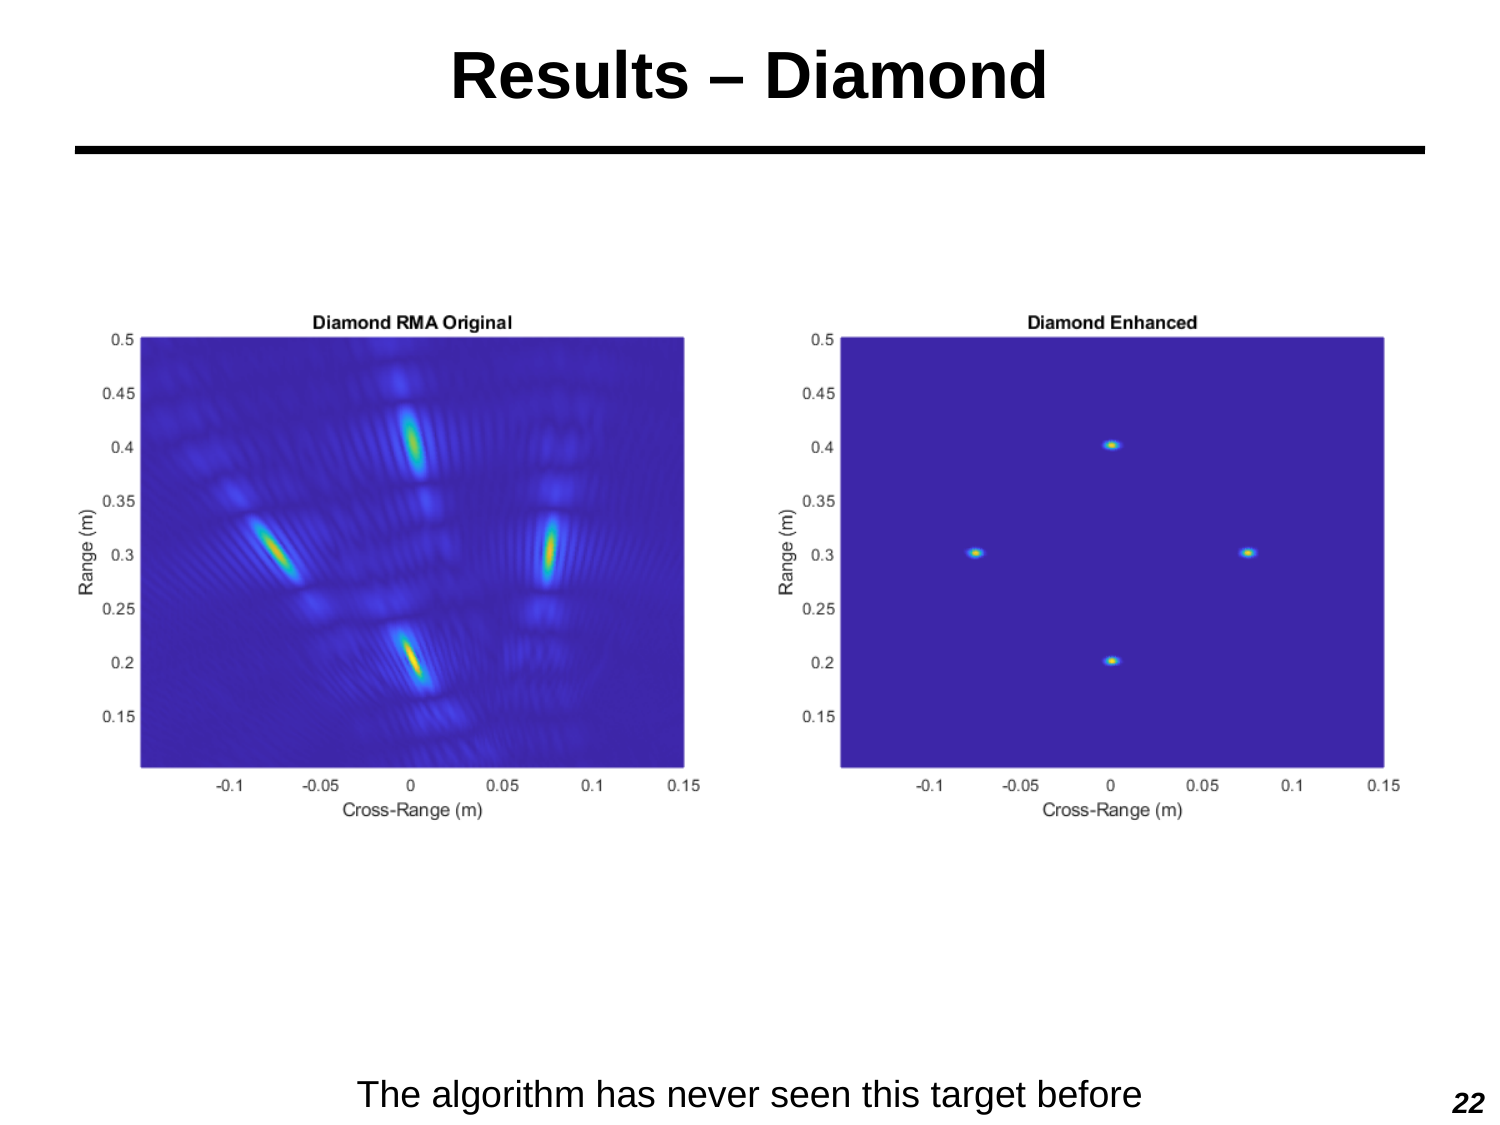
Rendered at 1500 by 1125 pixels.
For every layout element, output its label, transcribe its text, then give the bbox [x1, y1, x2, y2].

text_box The algorithm has never seen this target before [8, 1062, 1492, 1123]
picture [49, 299, 1451, 826]
text_box Results – Diamond [37, 24, 1463, 163]
